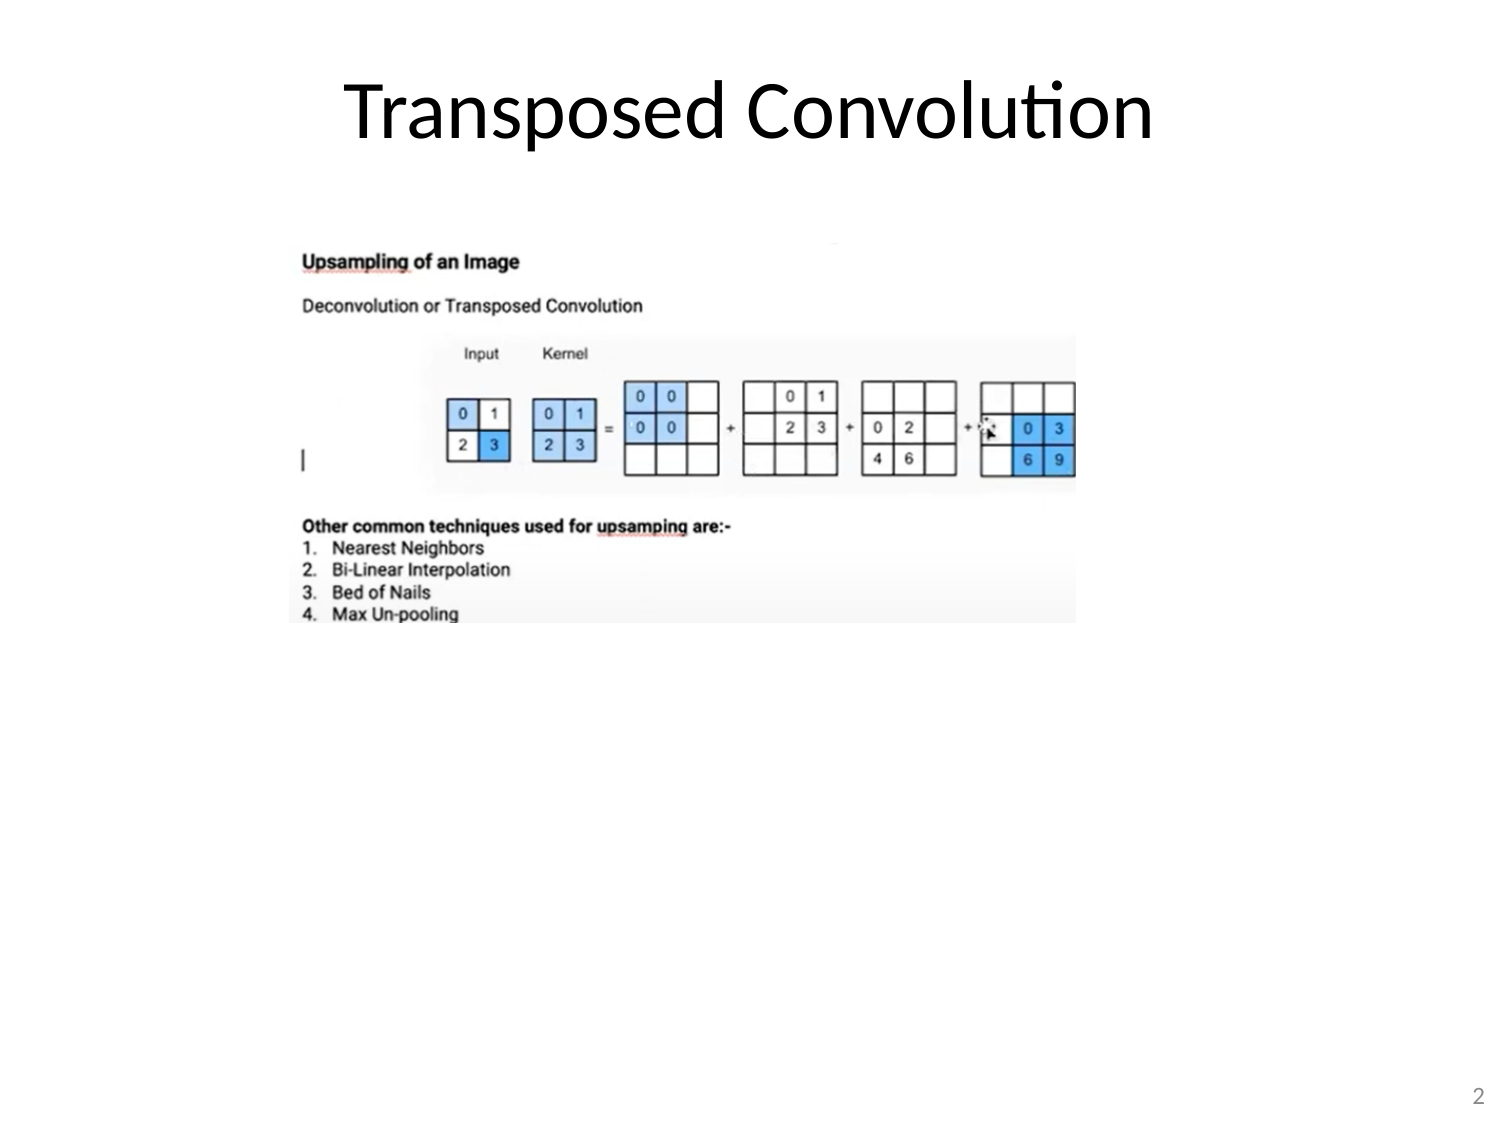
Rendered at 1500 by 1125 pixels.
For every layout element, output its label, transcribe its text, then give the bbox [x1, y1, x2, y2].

title Transposed Convolution [24, 11, 1475, 200]
picture [288, 243, 1076, 623]
